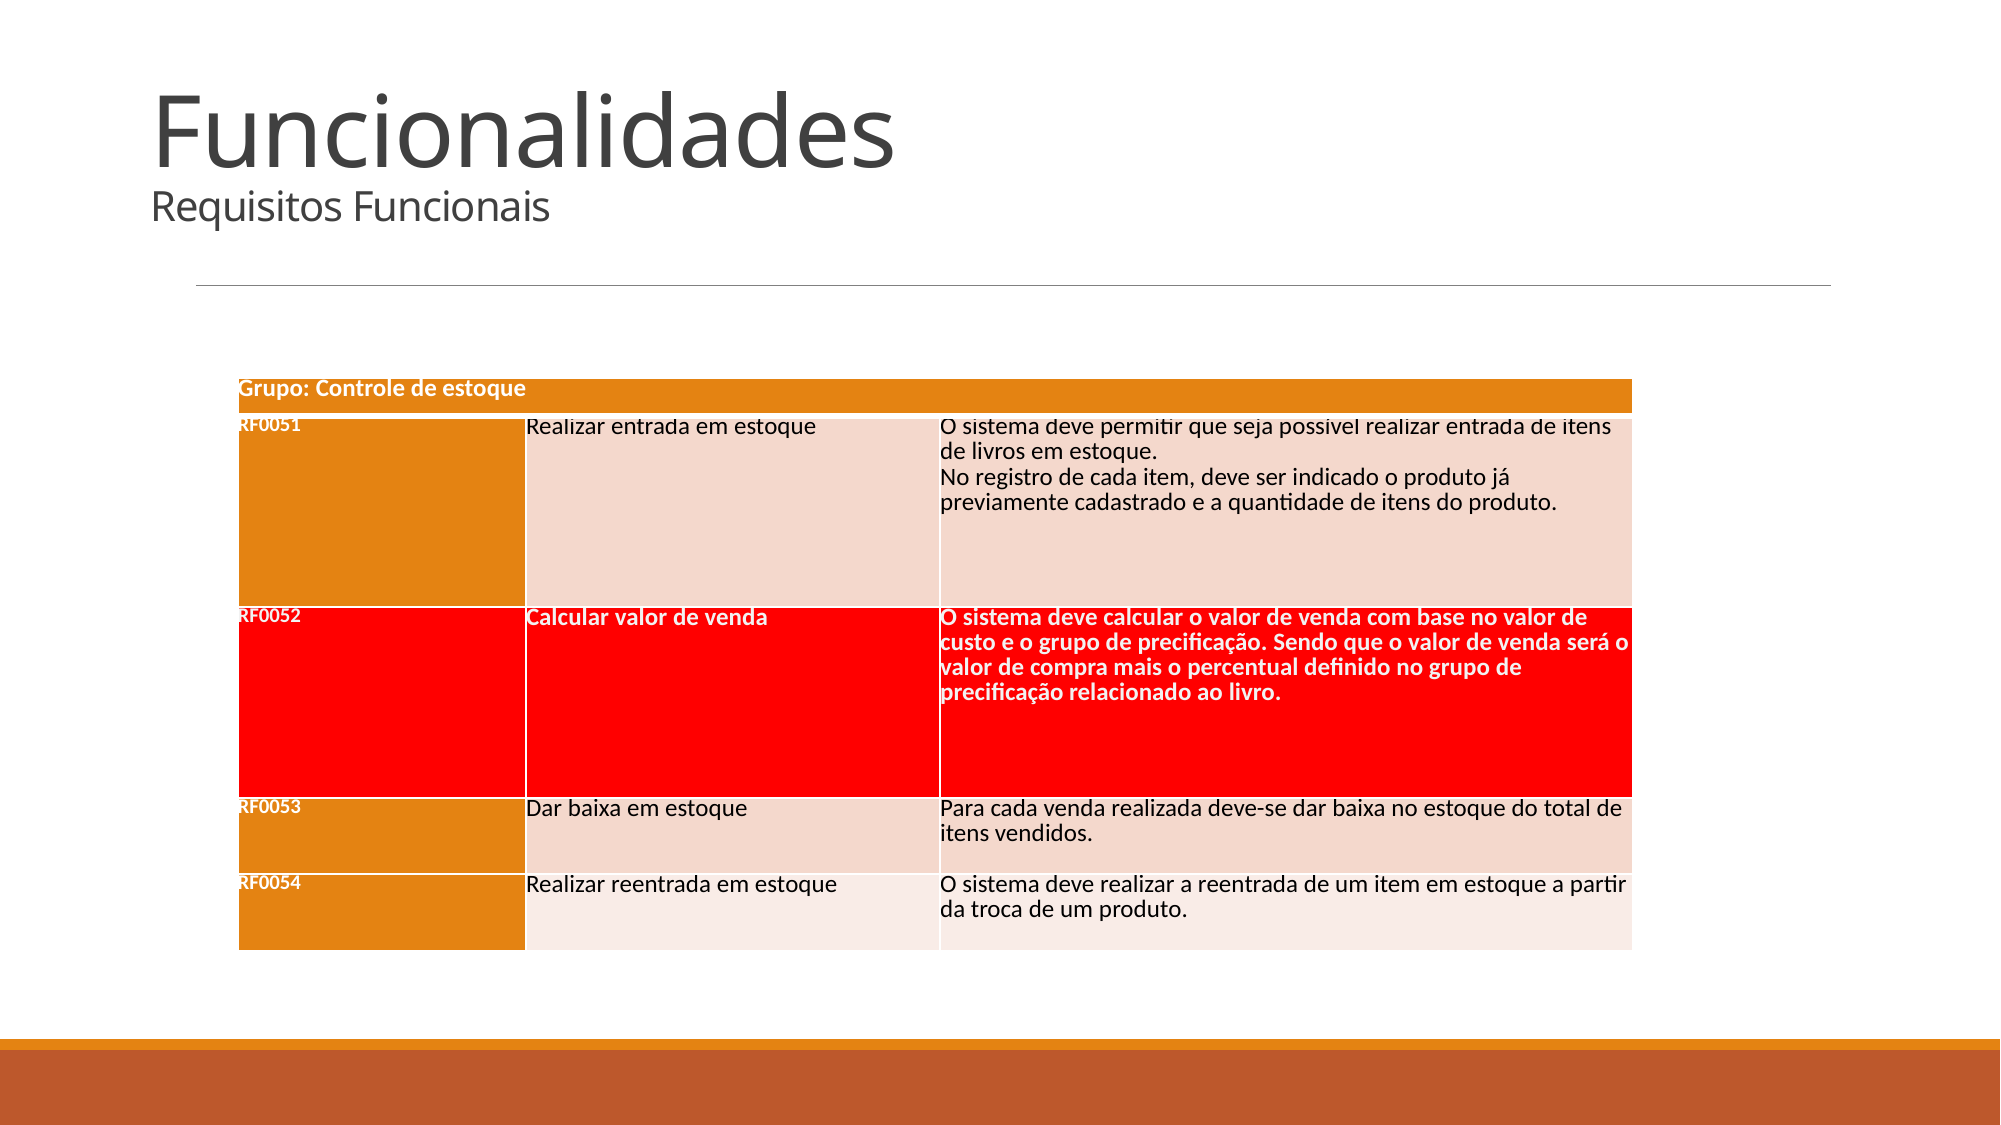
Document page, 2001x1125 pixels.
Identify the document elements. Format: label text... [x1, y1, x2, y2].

title Funcionalidades Requisitos Funcionais [135, 0, 1786, 238]
table_cell RF0054 [239, 875, 525, 950]
table_cell Realizar entrada em estoque [527, 419, 939, 606]
table_cell Realizar reentrada em estoque [527, 875, 939, 950]
table_cell Calcular valor de venda [527, 608, 939, 797]
table_cell Para cada venda realizada deve-se dar baixa no estoque do total de itens vendidos. [941, 799, 1632, 873]
table_cell O sistema deve realizar a reentrada de um item em estoque a partir da troca de um produto. [941, 875, 1632, 950]
table_cell O sistema deve permitir que seja possível realizar entrada de itens de livros em estoque. No registro de cada item, deve ser indicado o produto já previamente cadastrado e a quantidade de itens do produto. [941, 419, 1632, 606]
table_cell RF0053 [239, 799, 525, 873]
table_cell O sistema deve calcular o valor de venda com base no valor de custo e o grupo de precificação. Sendo que o valor de venda será o valor de compra mais o percentual definido no grupo de precificação relacionado ao livro. [941, 608, 1632, 797]
table_header Grupo: Controle de estoque [239, 379, 1632, 413]
table_cell RF0052 [239, 608, 525, 797]
table_cell RF0051 [239, 419, 525, 606]
table_cell Dar baixa em estoque [527, 799, 939, 873]
